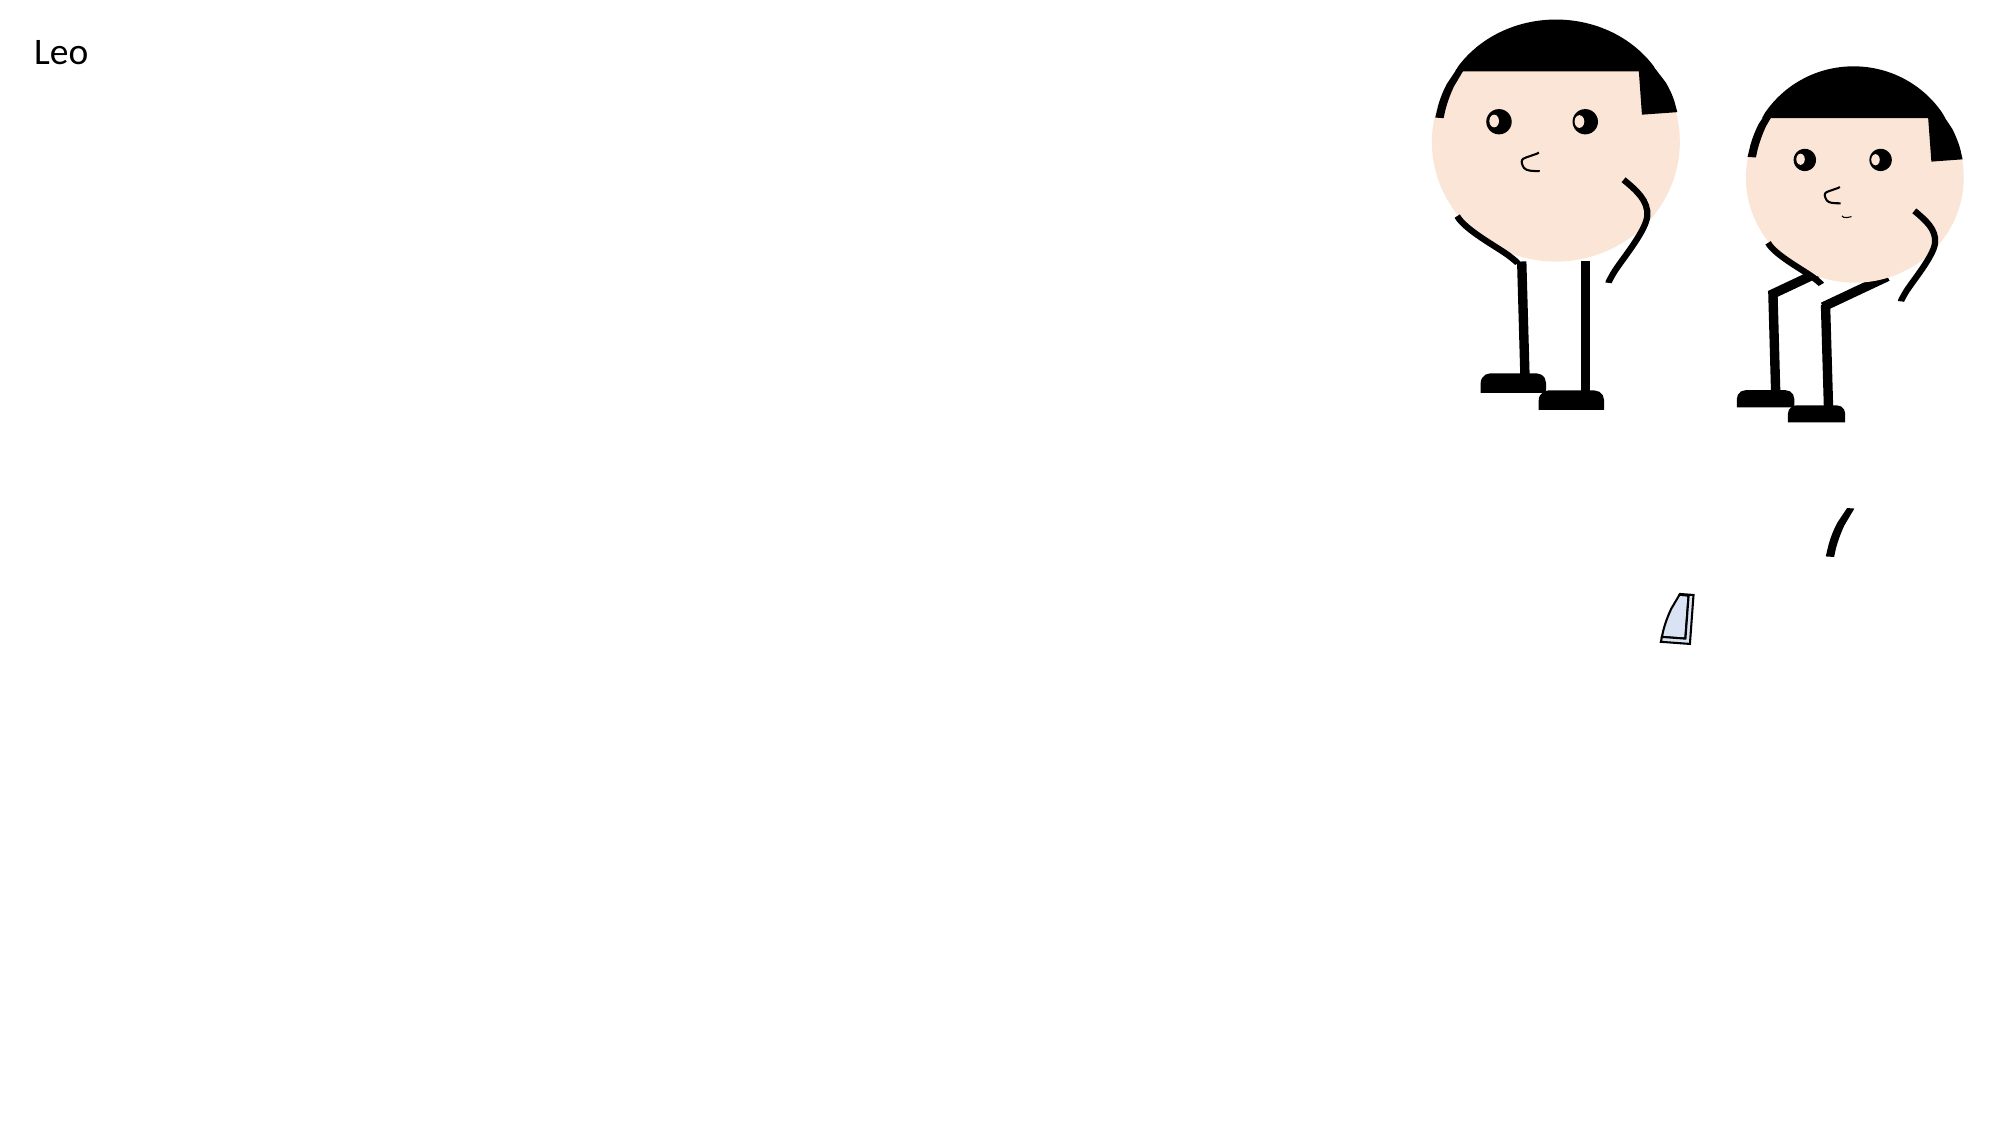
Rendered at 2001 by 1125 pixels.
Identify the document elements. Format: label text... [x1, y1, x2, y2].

text_box [1660, 593, 1694, 644]
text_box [1431, 19, 1680, 410]
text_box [1736, 66, 1964, 423]
text_box [1827, 509, 1853, 556]
text_box Leo [19, 19, 137, 80]
text_box [1662, 595, 1688, 638]
